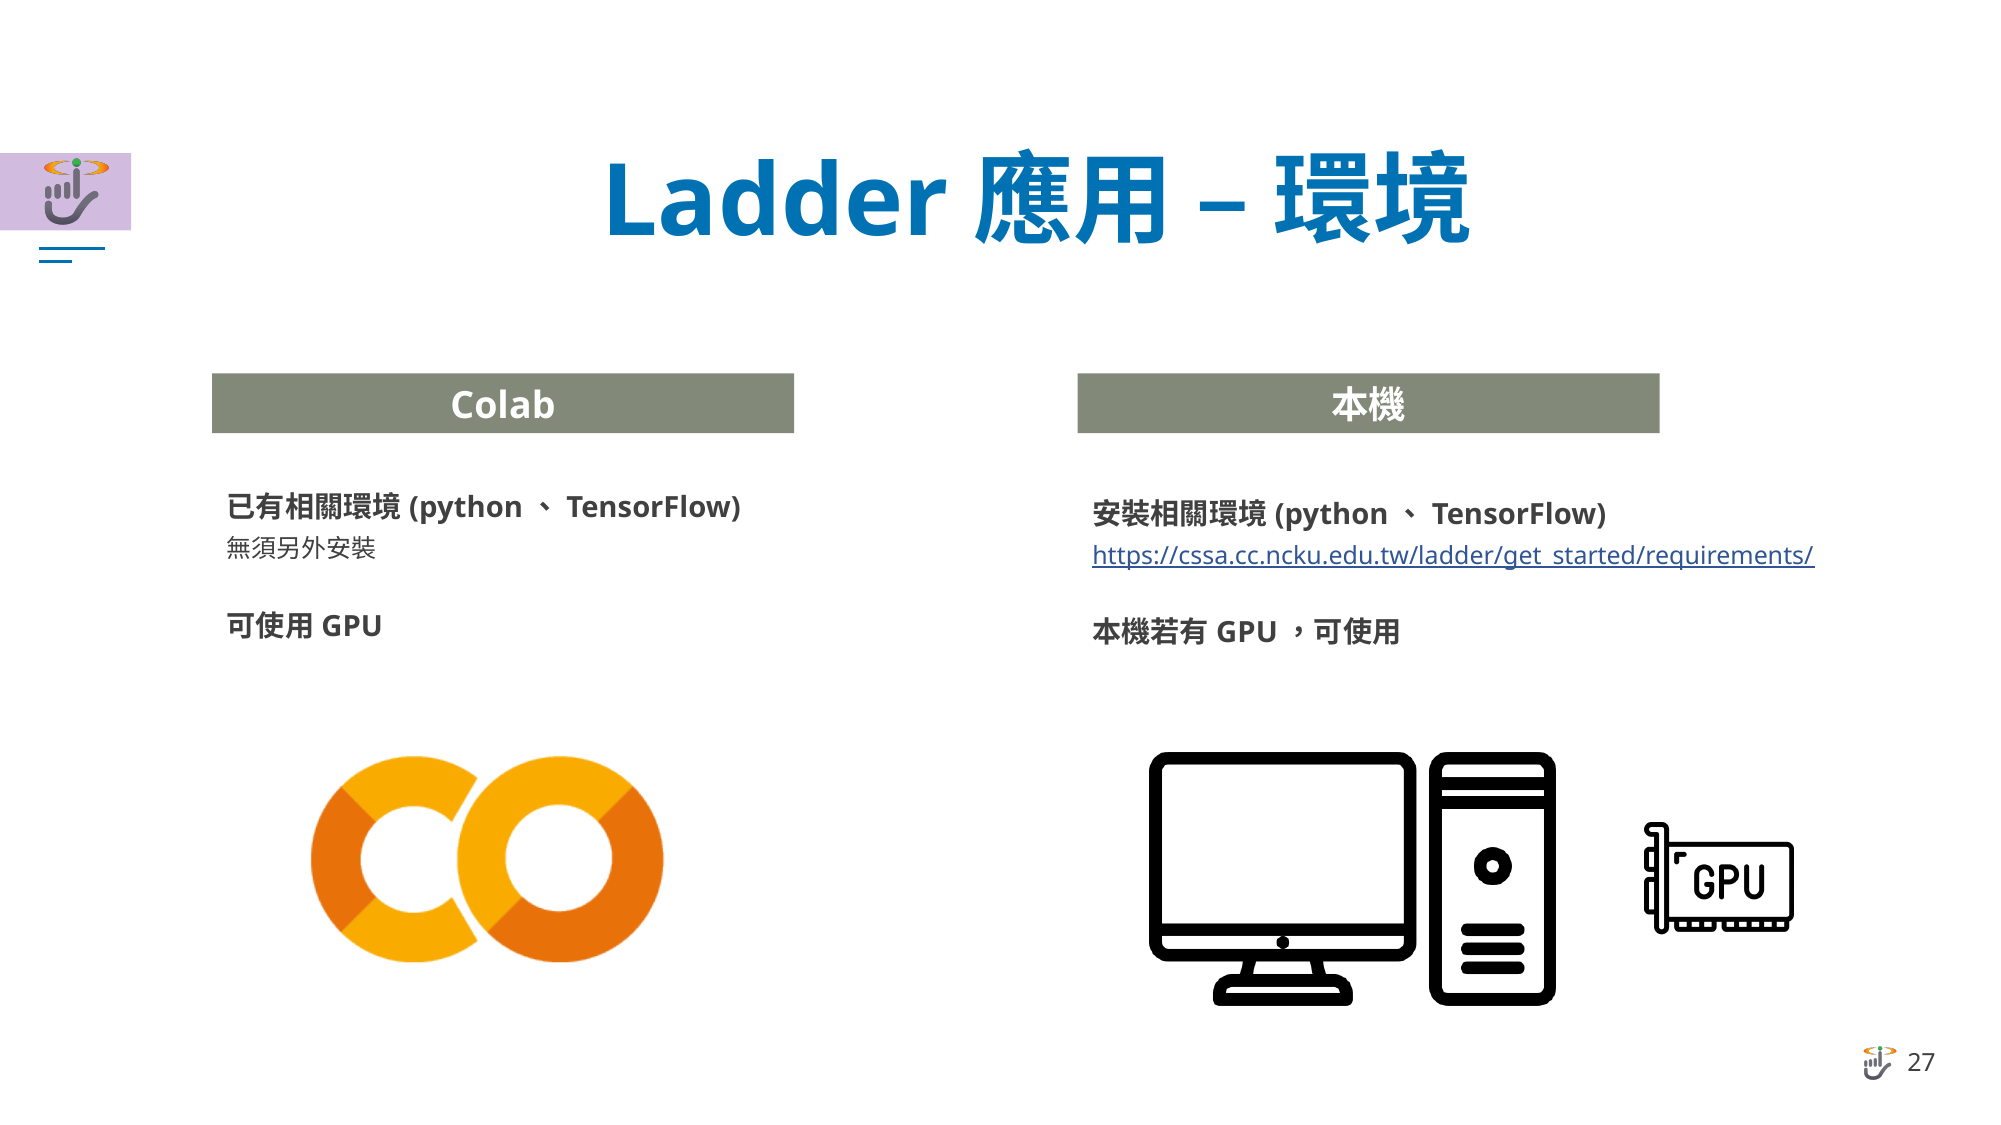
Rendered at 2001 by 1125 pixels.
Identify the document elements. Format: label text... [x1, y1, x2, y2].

slide_number 27 [1871, 1033, 1972, 1093]
picture [1149, 675, 1556, 1082]
picture [1863, 1046, 1871, 1080]
picture [43, 158, 110, 225]
text_box 本機 [1077, 373, 1660, 434]
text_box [211, 480, 762, 650]
picture [283, 656, 690, 1064]
title Ladder應用 – 環境 [212, 90, 1863, 316]
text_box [1077, 487, 1858, 657]
picture [1644, 803, 1794, 953]
text_box Colab [212, 373, 795, 434]
